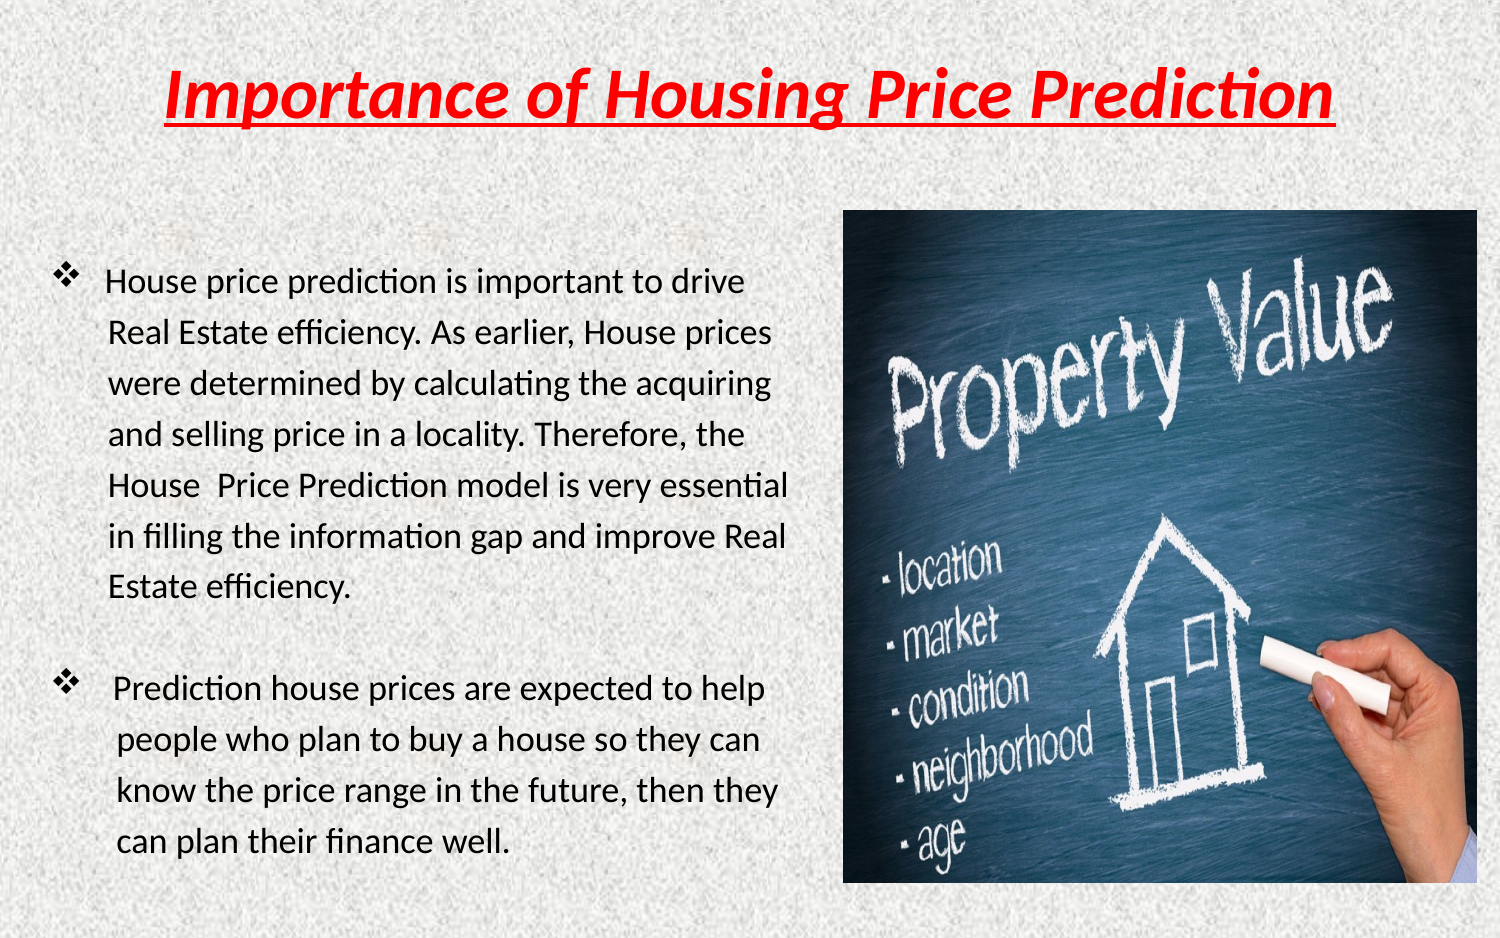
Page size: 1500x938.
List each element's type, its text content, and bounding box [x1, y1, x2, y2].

picture [0, 0, 1500, 938]
list House price prediction is important to drive Real Estate efficiency. As earlier, House prices were determined by calculating the acquiring and selling price in a locality. Therefore, the House Price Prediction model is very essential in filling the information gap and improve Real Estate efficiency. Prediction house prices are expected to help people who plan to buy a house so they can know the price range in the future, then they can plan their finance well. [35, 199, 1465, 872]
title Importance of Housing Price Prediction [75, 37, 1425, 141]
